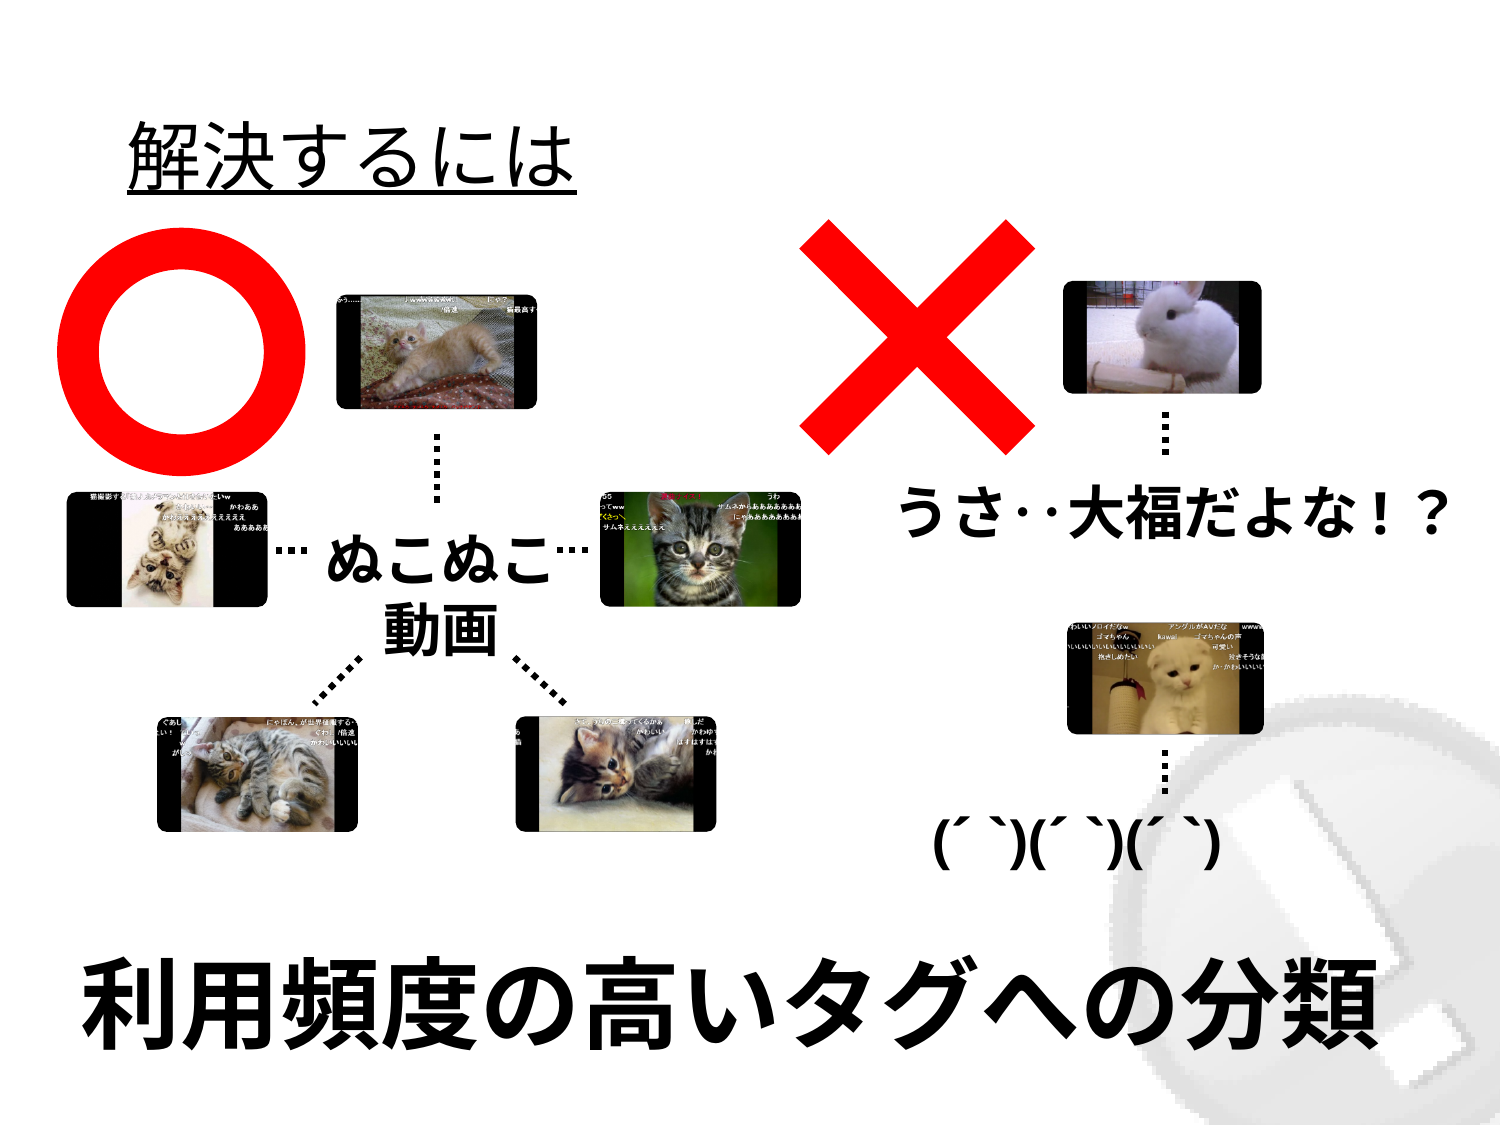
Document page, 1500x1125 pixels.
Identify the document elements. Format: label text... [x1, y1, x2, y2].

text_box うさ‥大福だよな!？ [875, 468, 1479, 554]
text_box (´ `)(´ `)(´ `) [917, 795, 1045, 881]
picture [156, 716, 359, 833]
picture [66, 491, 268, 608]
picture [956, 554, 1500, 1125]
text_box 解決するには [112, 102, 845, 207]
picture [336, 294, 538, 410]
picture [515, 716, 717, 833]
text_box 利用頻度の高いタグへの分類 [66, 934, 1045, 1069]
text_box [75, 246, 287, 458]
picture [1062, 280, 1262, 394]
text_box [313, 657, 361, 705]
text_box ぬこぬこ 動画 [285, 515, 599, 671]
picture [599, 491, 802, 607]
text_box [513, 657, 566, 705]
